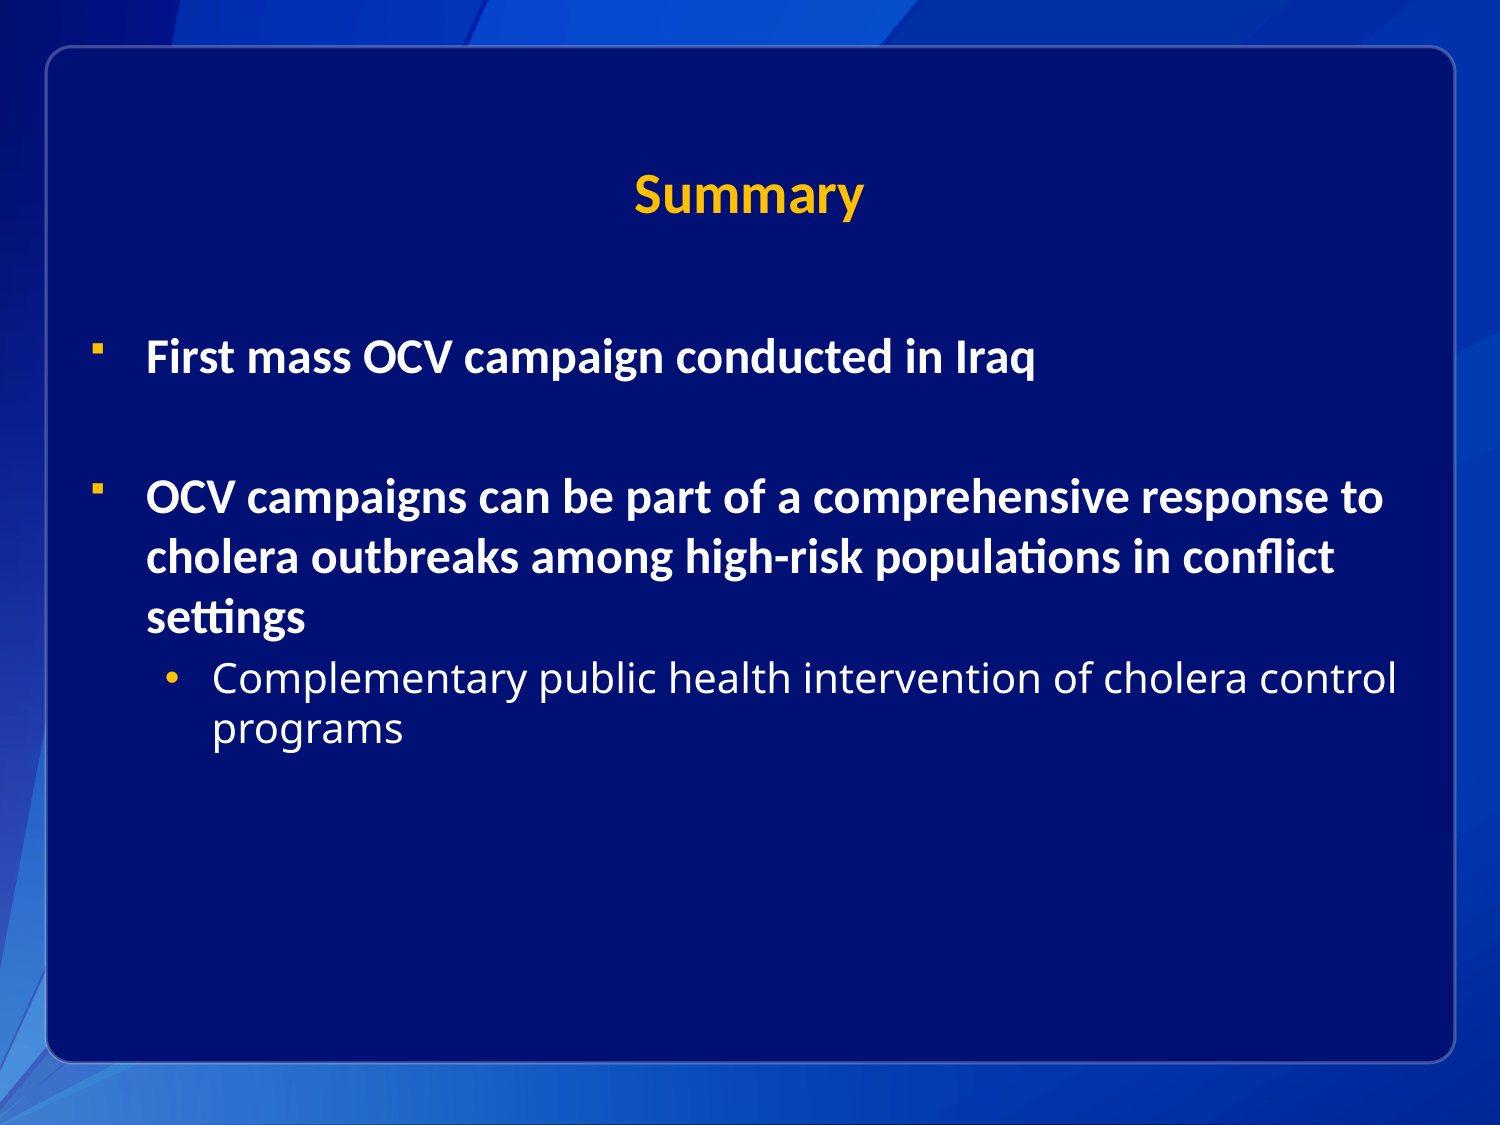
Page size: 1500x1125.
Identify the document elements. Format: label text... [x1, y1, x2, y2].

list First mass OCV campaign conducted in Iraq OCV campaigns can be part of a comprehensive response to cholera outbreaks among high-risk populations in conflict settings Complementary public health intervention of cholera control programs [75, 316, 1425, 815]
title Summary [75, 45, 1425, 233]
picture [0, 0, 1500, 1125]
